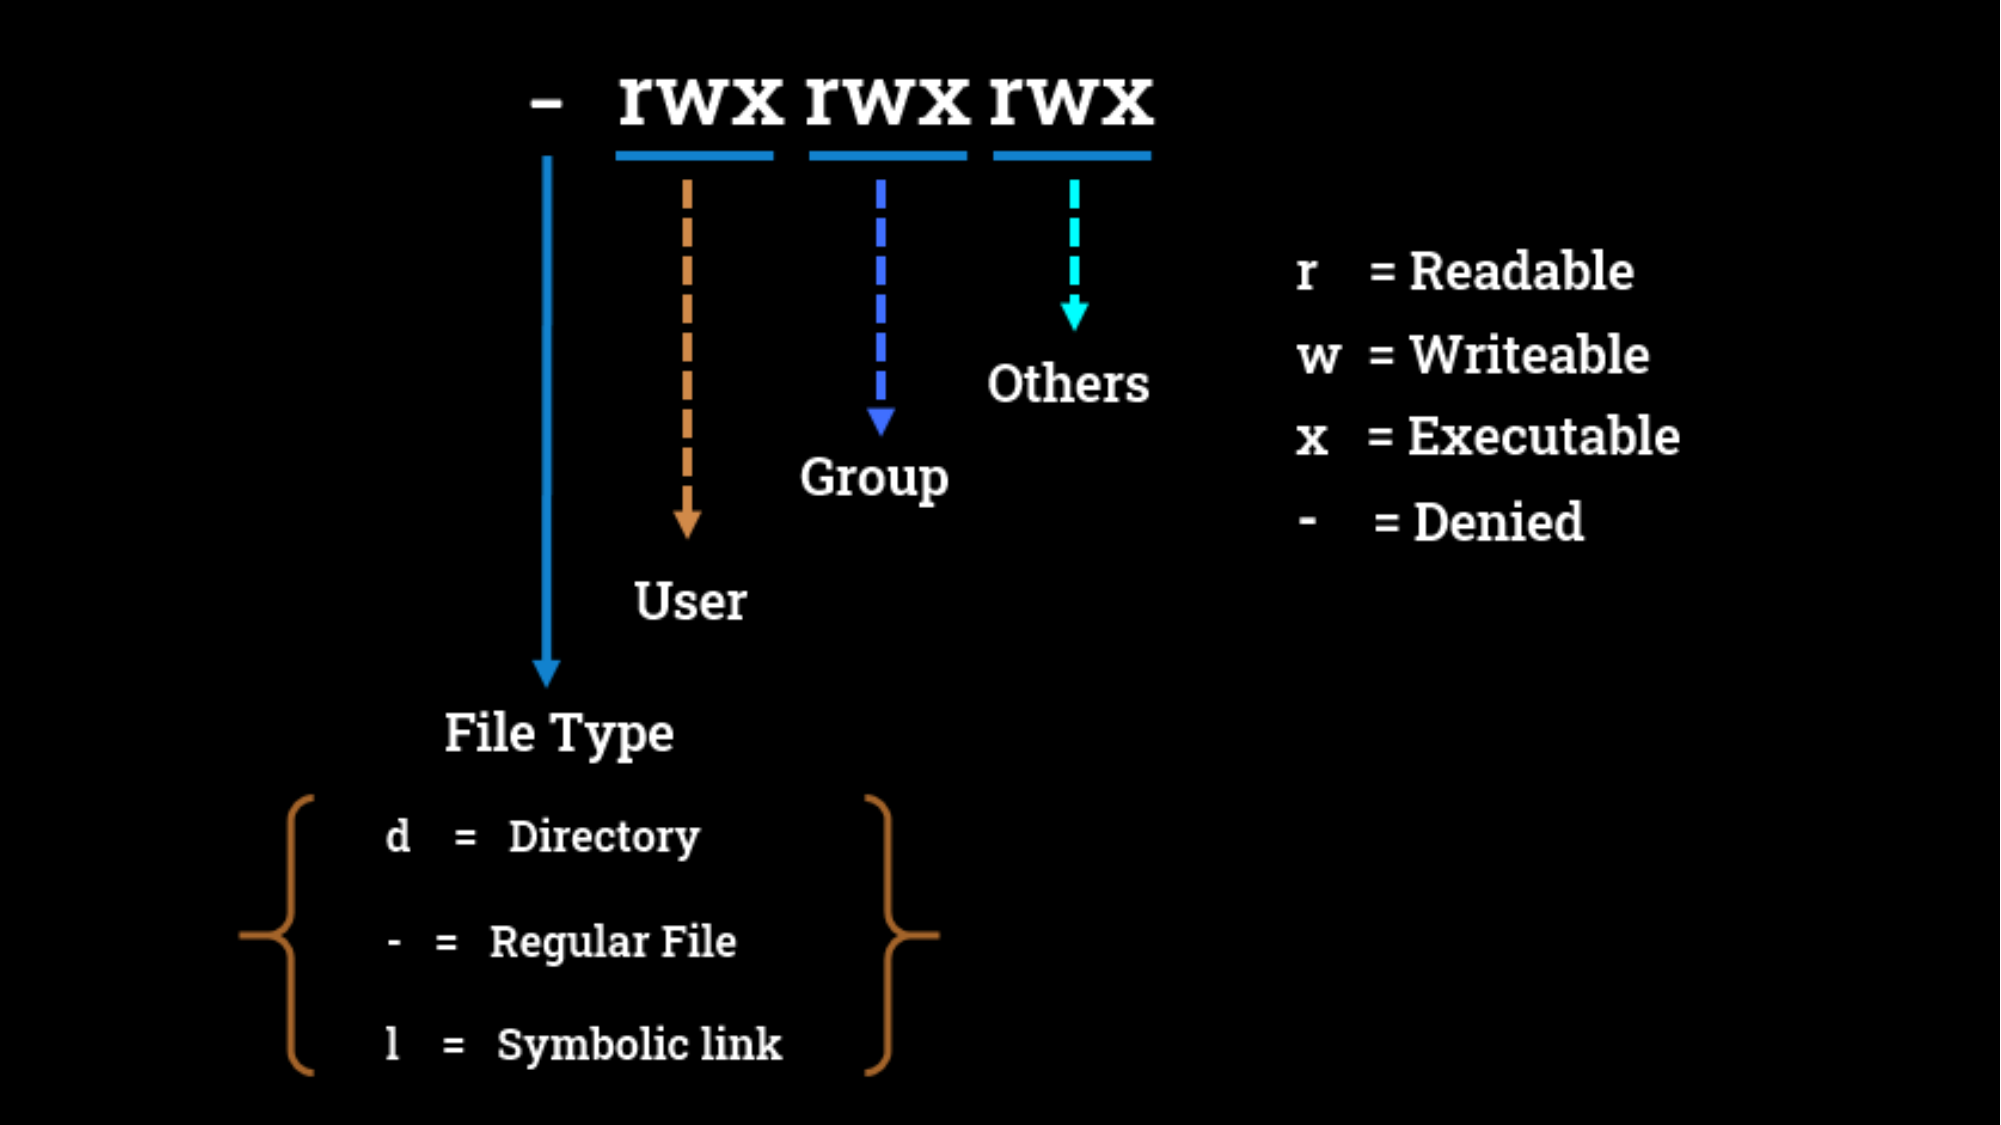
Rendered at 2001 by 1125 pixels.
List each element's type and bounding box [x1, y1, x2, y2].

picture [111, 1, 1889, 1125]
